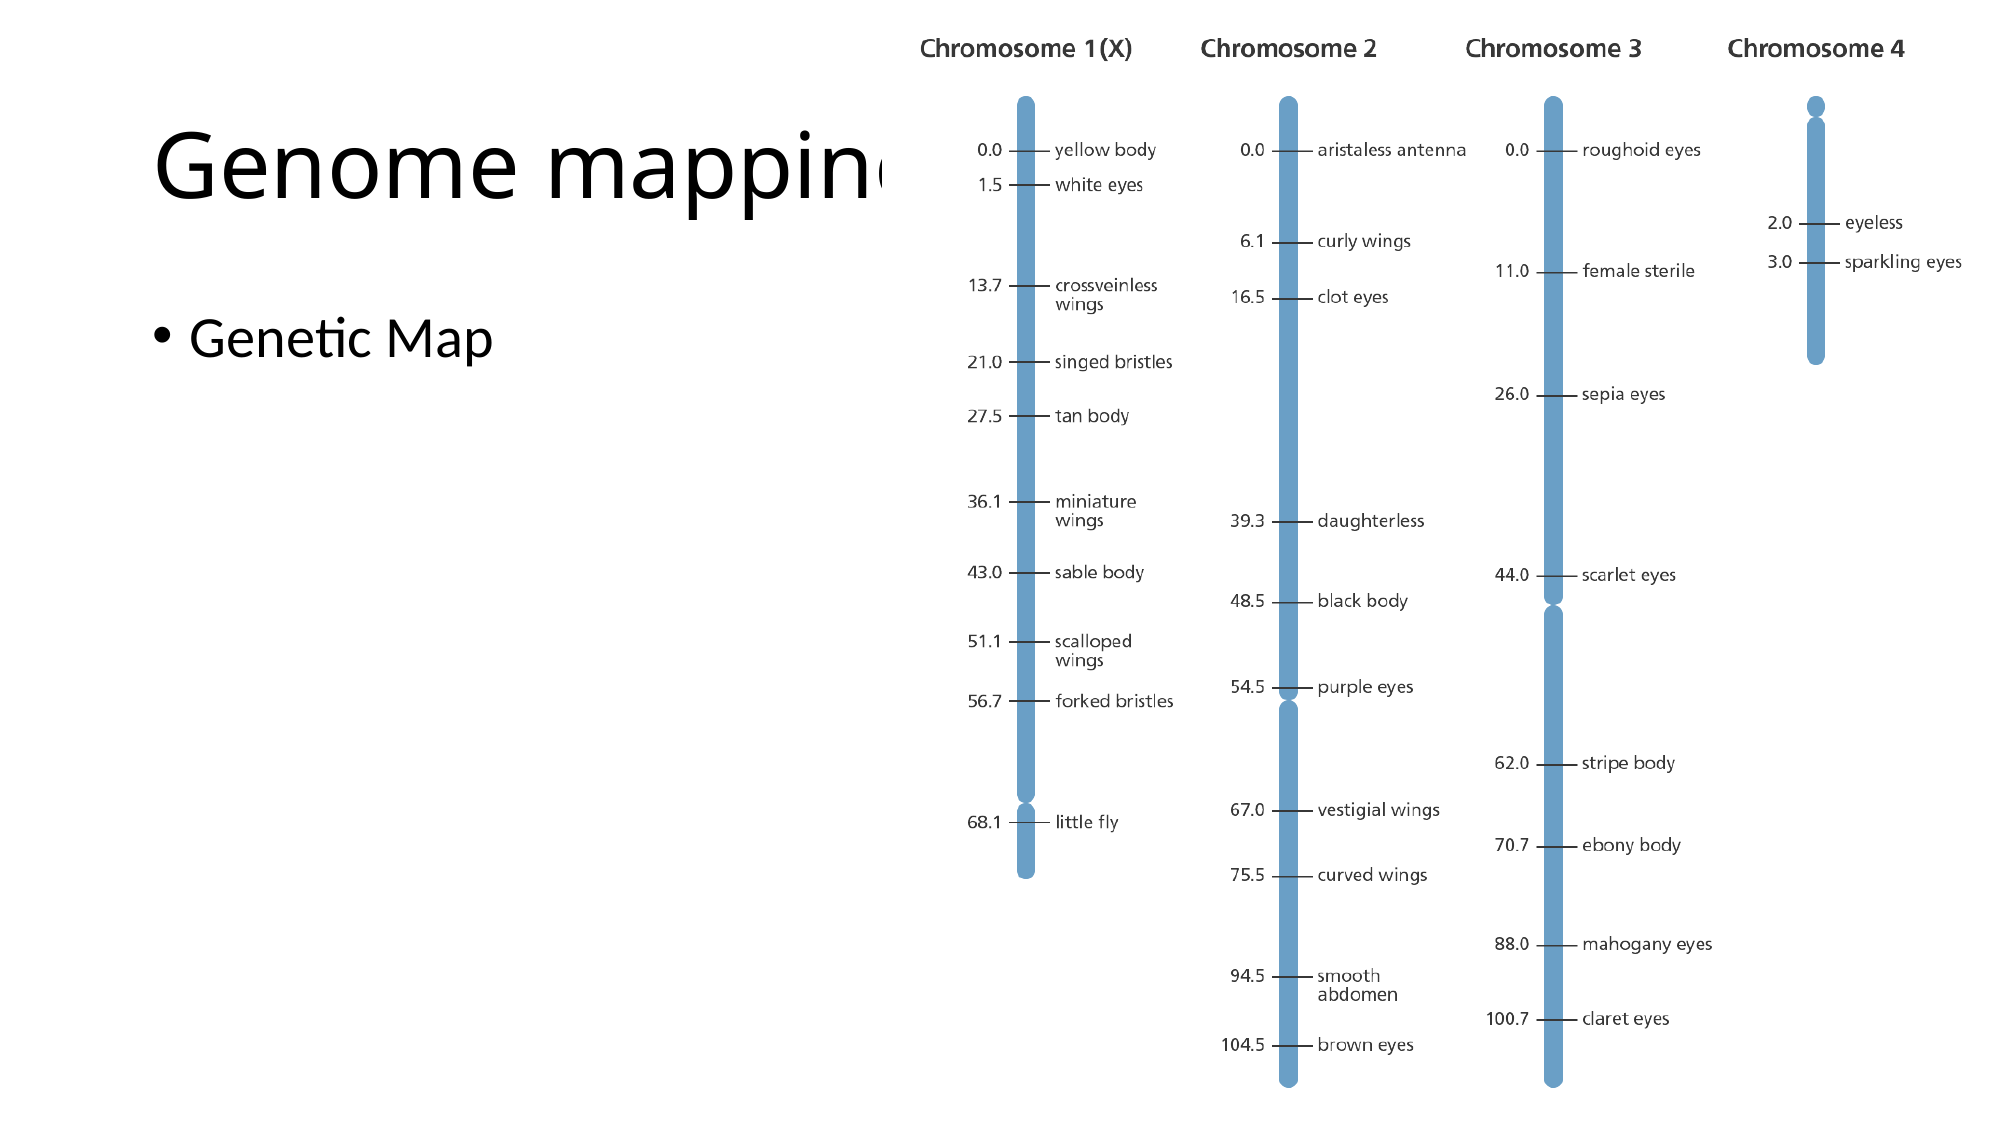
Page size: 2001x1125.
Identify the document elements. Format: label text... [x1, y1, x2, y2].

title Genome mapping [137, 59, 882, 278]
picture [882, 0, 2000, 1125]
list Genetic Map [137, 299, 882, 1014]
